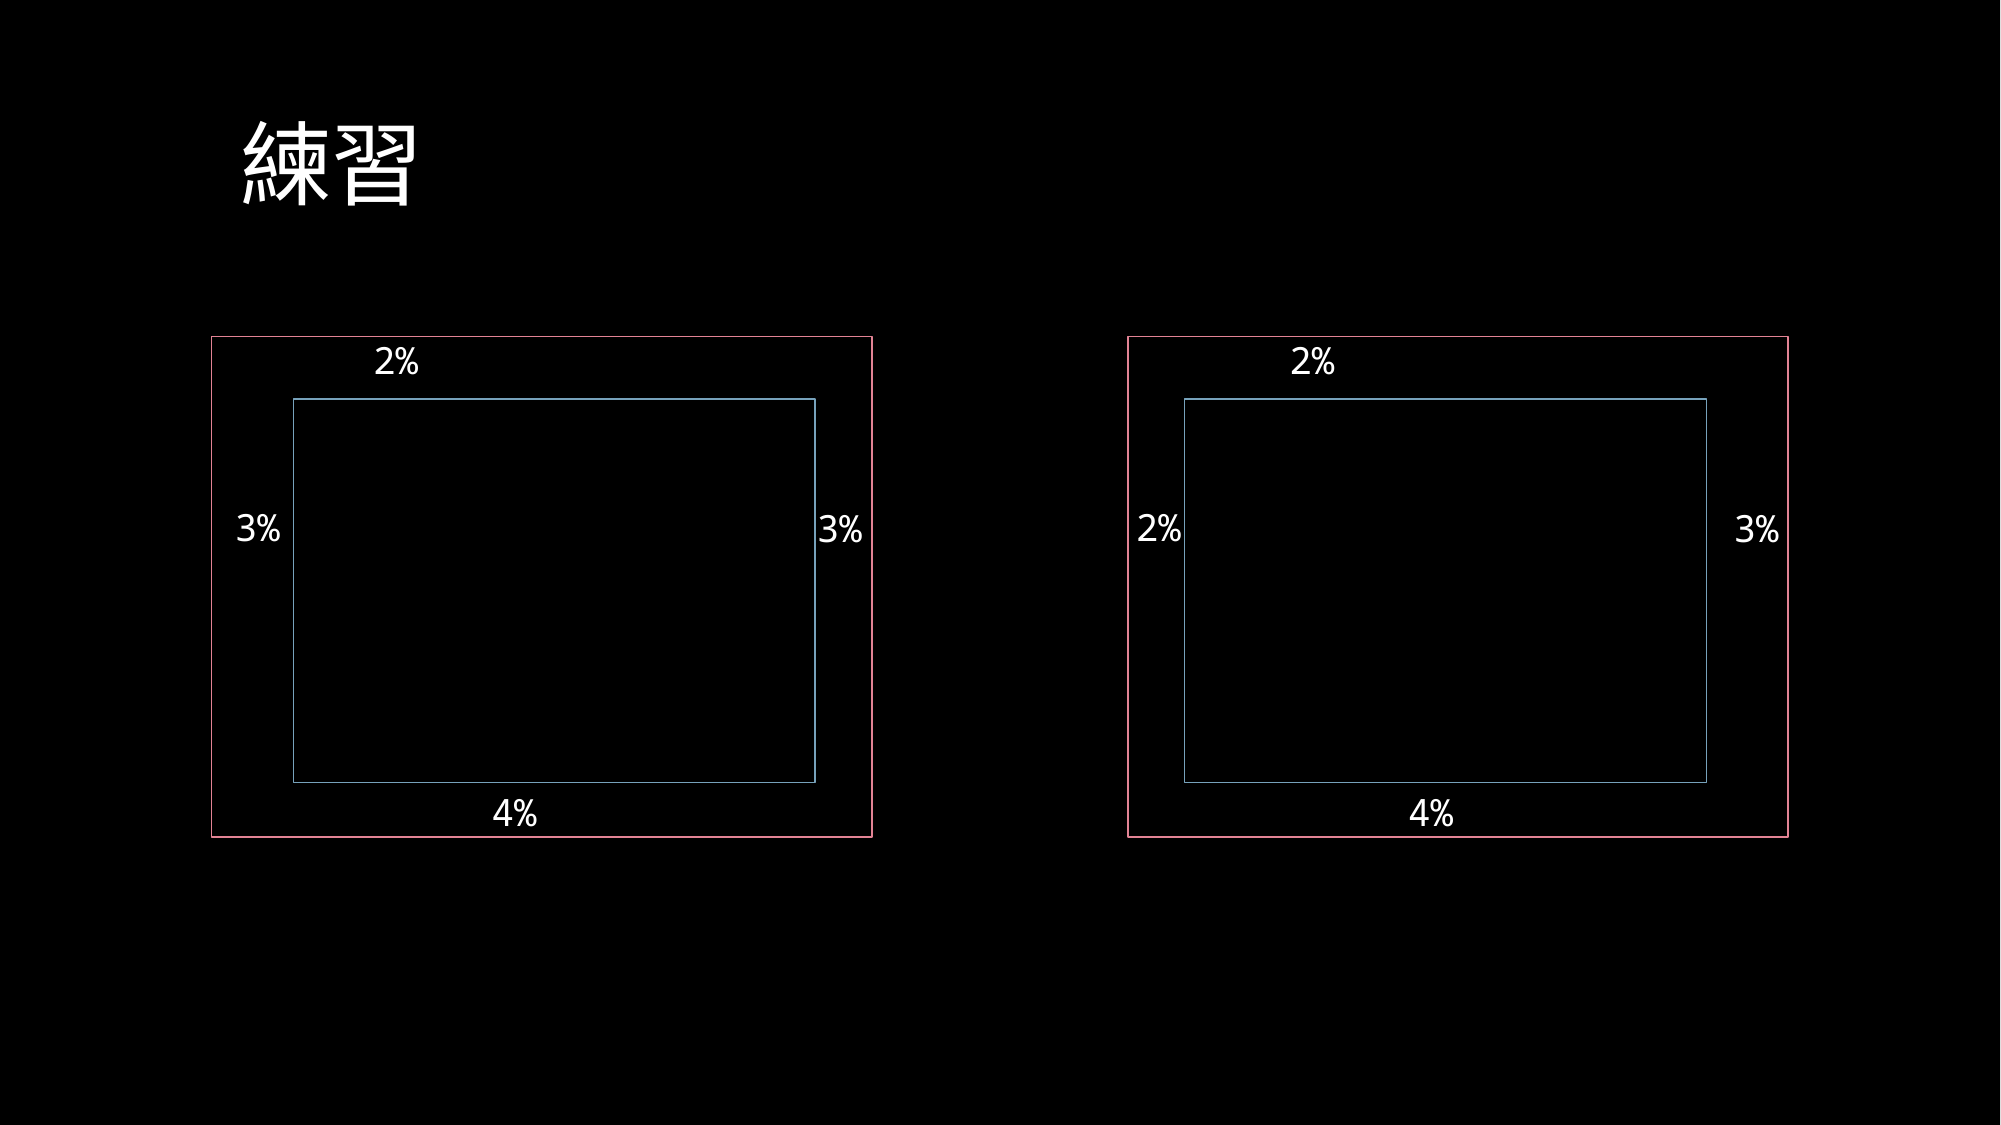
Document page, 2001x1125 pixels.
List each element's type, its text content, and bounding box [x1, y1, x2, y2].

text_box 2% [1120, 496, 1208, 557]
text_box 3% [1718, 498, 1806, 558]
text_box [293, 399, 816, 783]
title 練習 [225, 112, 1800, 236]
text_box [1128, 336, 1789, 837]
text_box 3% [220, 496, 307, 557]
text_box [1184, 399, 1707, 783]
text_box 4% [476, 781, 564, 842]
text_box 3% [802, 498, 889, 558]
text_box 2% [1274, 329, 1362, 390]
text_box 4% [1393, 781, 1480, 842]
text_box 2% [358, 329, 445, 390]
text_box [211, 336, 872, 837]
